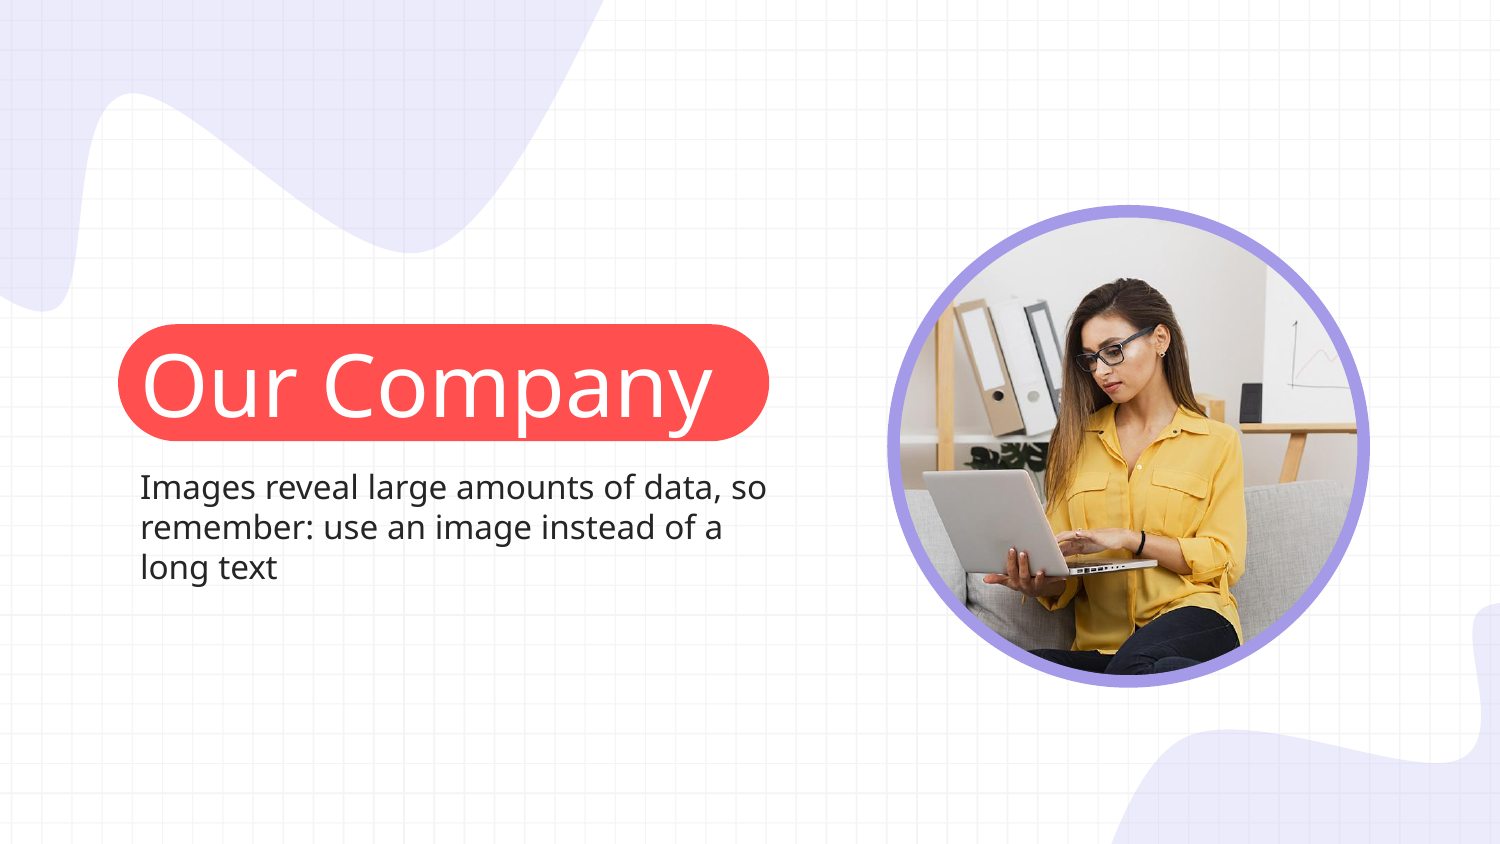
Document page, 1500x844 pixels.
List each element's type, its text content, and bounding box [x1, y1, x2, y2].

text_box [118, 355, 125, 411]
title Our Company [125, 312, 789, 450]
picture [0, 0, 1500, 844]
subtitle Images reveal large amounts of data, so remember: use an image instead of a long text [125, 451, 789, 569]
